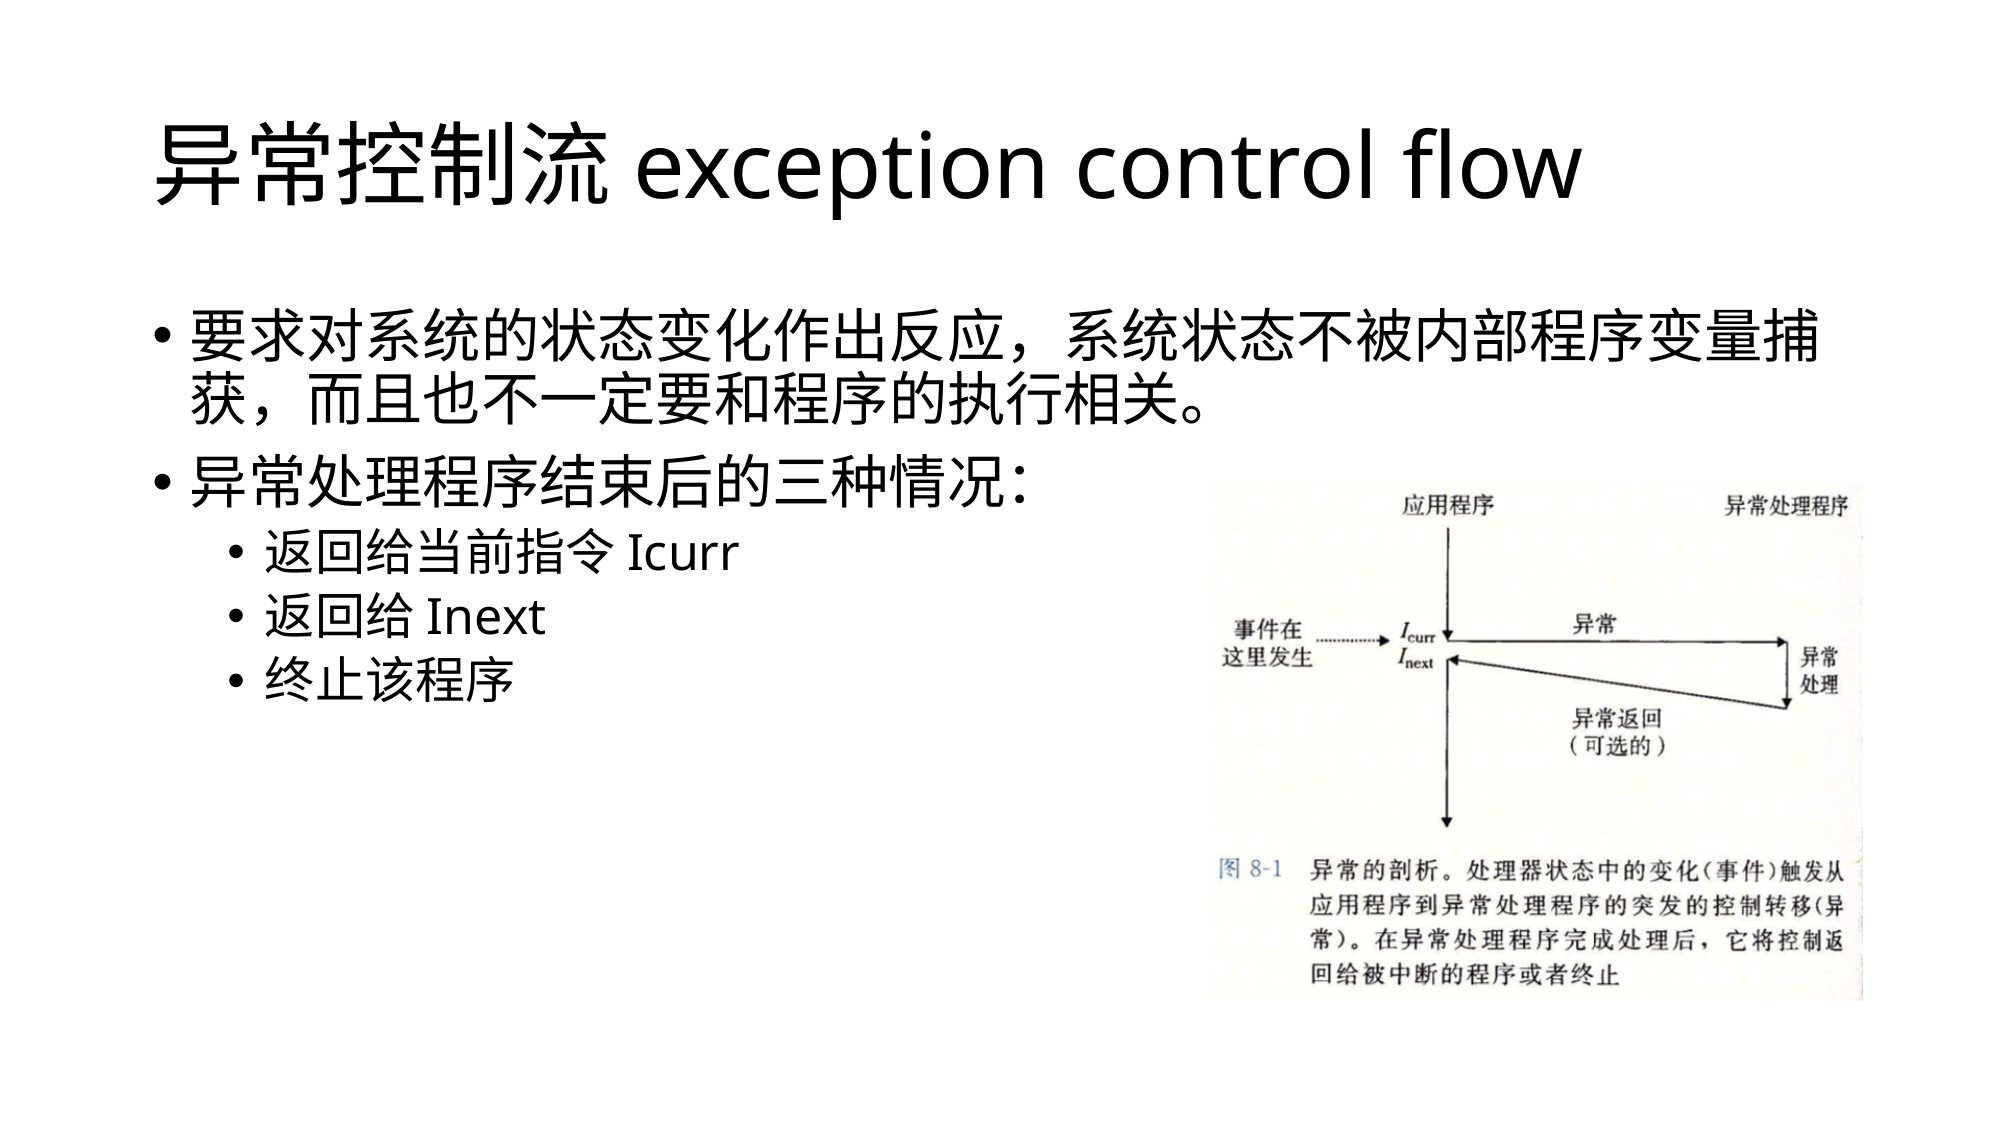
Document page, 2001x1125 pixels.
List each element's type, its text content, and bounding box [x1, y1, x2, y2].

list 要求对系统的状态变化作出反应，系统状态不被内部程序变量捕获，而且也不一定要和程序的执行相关。 异常处理程序结束后的三种情况： 返回给当前指令Icurr 返回给Inext 终止该程序 [137, 299, 1863, 1014]
picture [1208, 483, 1863, 1001]
title 异常控制流exception control flow [137, 59, 1863, 278]
